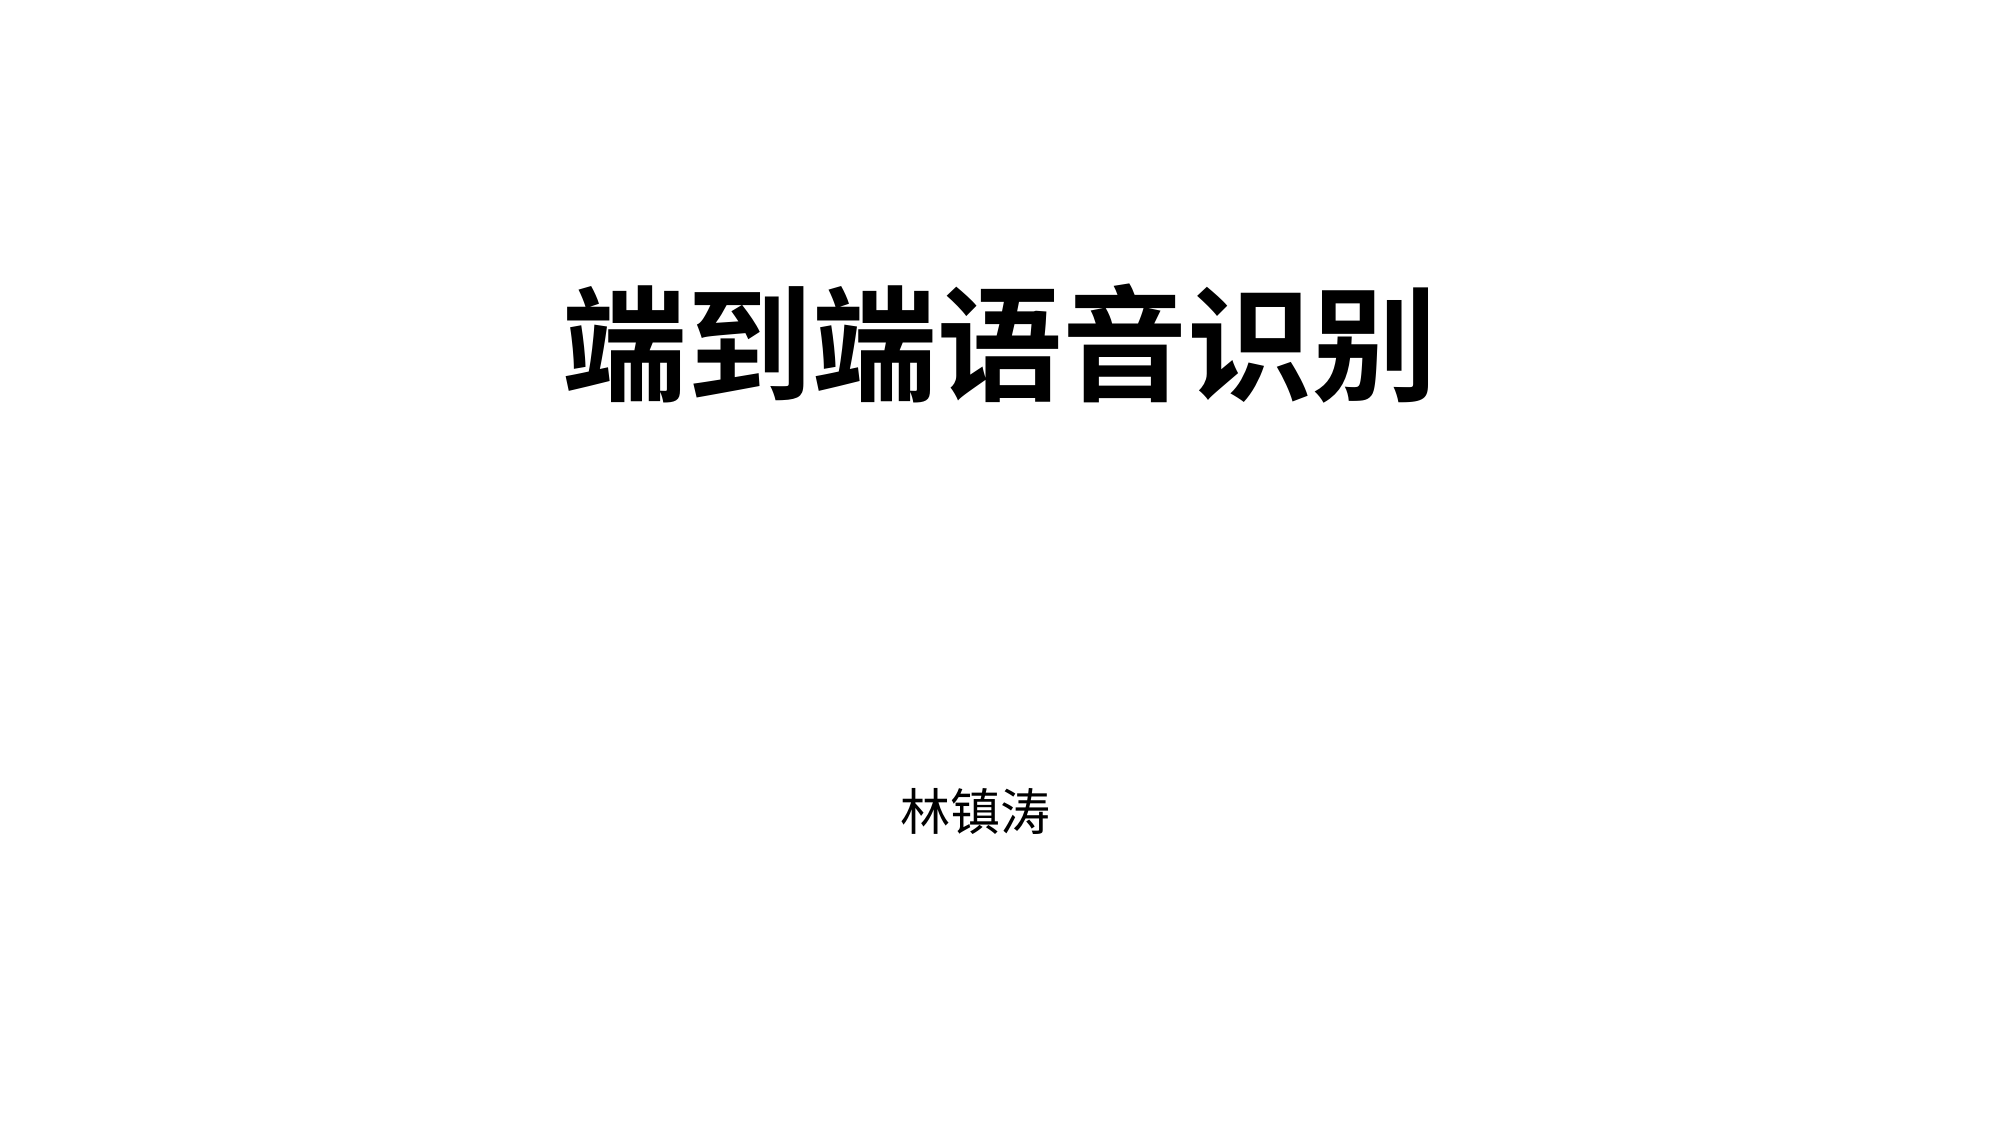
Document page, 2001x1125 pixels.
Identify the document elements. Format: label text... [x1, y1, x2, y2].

text_box 林镇涛 [225, 779, 1726, 1051]
text_box 端到端语音识别 [249, 184, 1750, 576]
